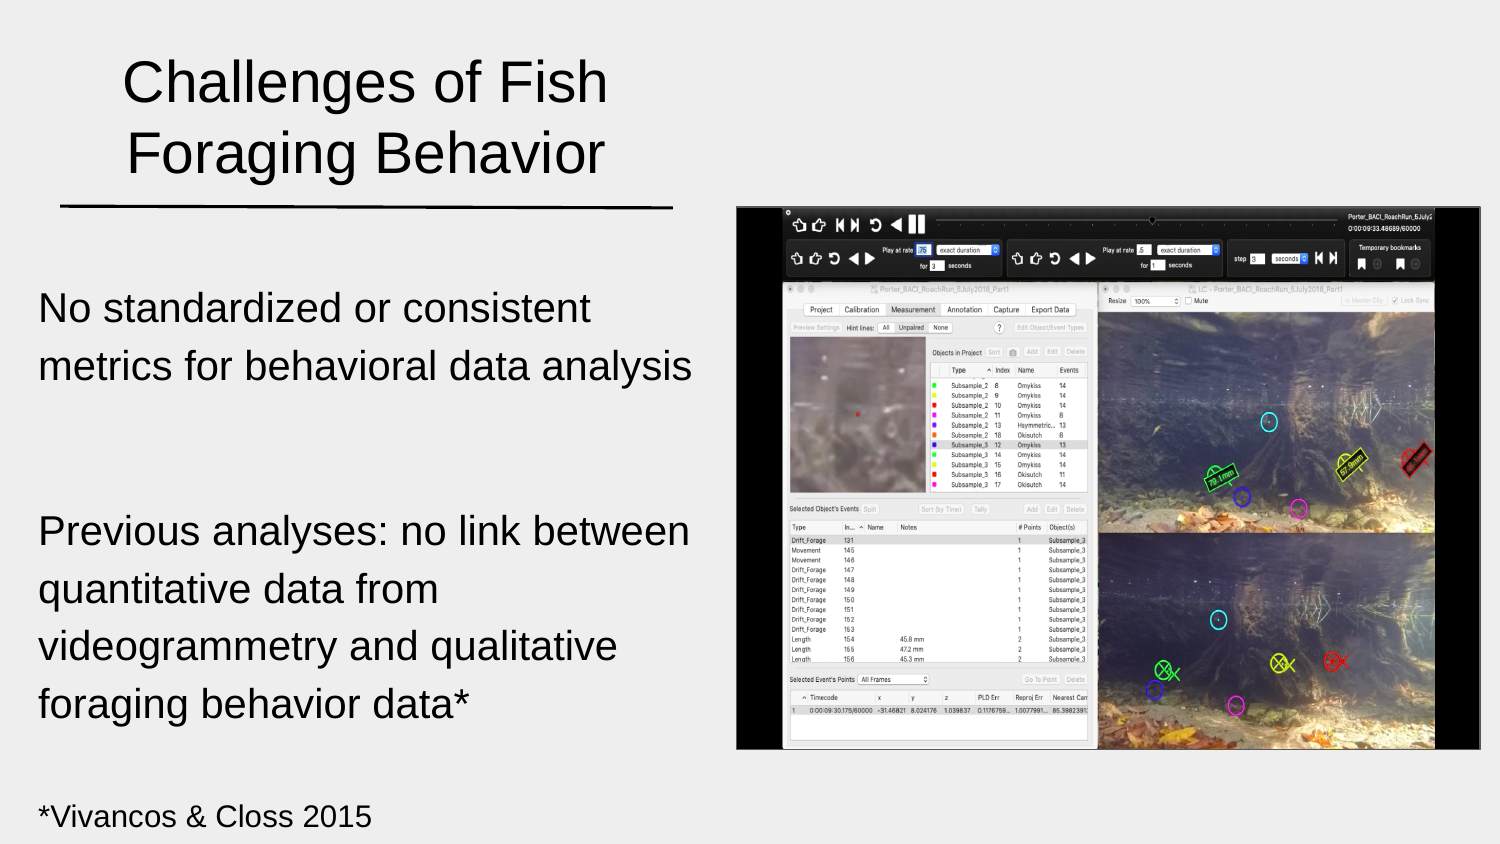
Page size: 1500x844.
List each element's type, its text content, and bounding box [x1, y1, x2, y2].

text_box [59, 205, 674, 209]
title Challenges of Fish Foraging Behavior [17, 28, 716, 207]
text_box *Vivancos & Closs 2015 [23, 775, 1226, 844]
list No standardized or consistent metrics for behavioral data analysis Previous analyses: no link between quantitative data from videogrammetry and qualitative foraging behavior data* [23, 258, 710, 749]
picture [737, 207, 1480, 749]
